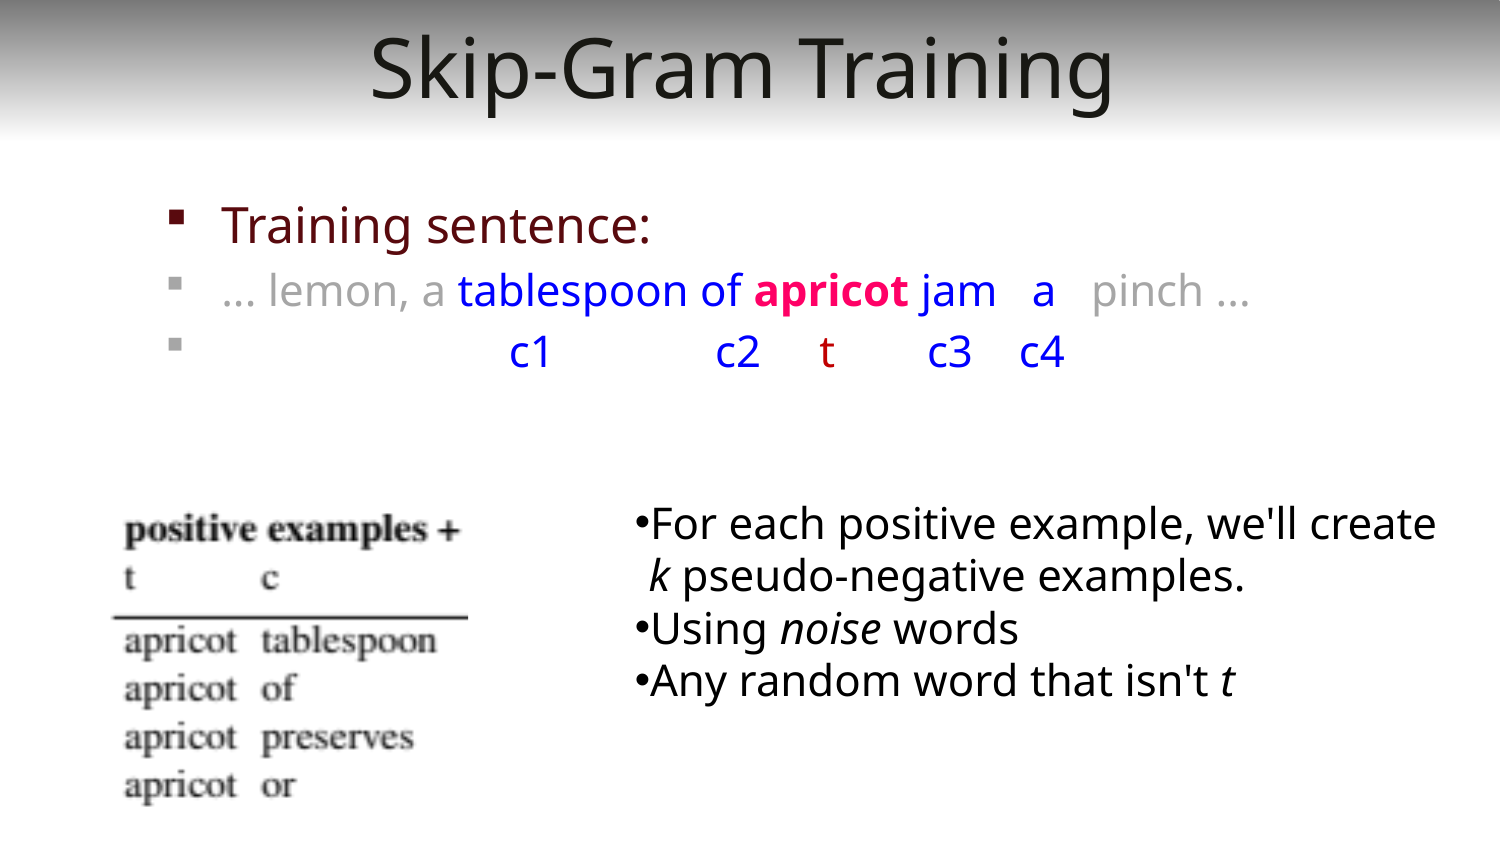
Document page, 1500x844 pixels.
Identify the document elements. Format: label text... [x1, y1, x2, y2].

list Training sentence: ... lemon, a tablespoon of apricot jam a pinch ... c1 c2 t c3 c4 [150, 186, 1388, 455]
picture [108, 509, 469, 813]
text_box For each positive example, we'll create k pseudo-negative examples. Using noise words Any random word that isn't t [612, 488, 1475, 743]
title Skip-Gram Training [12, 0, 1475, 132]
